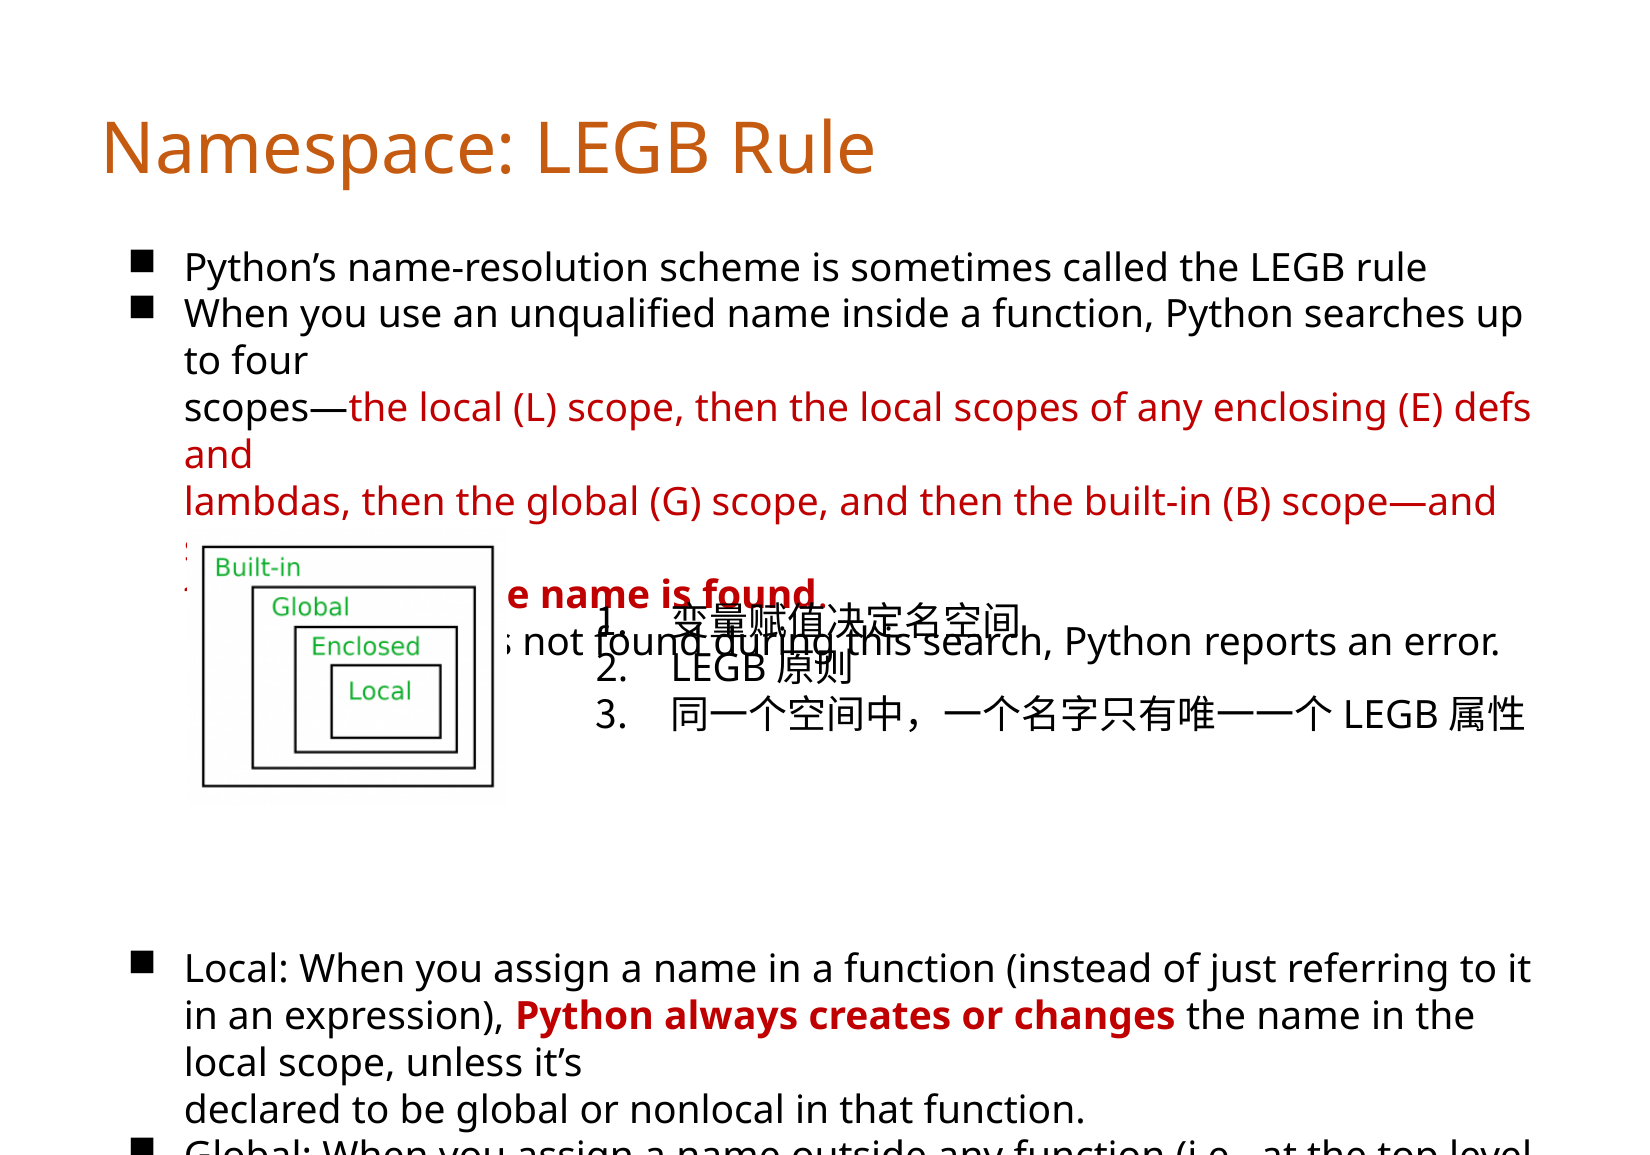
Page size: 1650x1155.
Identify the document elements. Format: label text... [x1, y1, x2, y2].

picture [187, 529, 507, 806]
text_box Python’s name-resolution scheme is sometimes called the LEGB rule When you use an unqualified name inside a function, Python searches up to four scopes—the local (L) scope, then the local scopes of any enclosing (E) defs and lambdas, then the global (G) scope, and then the built-in (B) scope—and stops at the first place the name is found. If the name is not found during this search, Python reports an error. Local: When you assign a name in a function (instead of just referring to it in an expression), Python always creates or changes the name in the local scope, unless it’s declared to be global or nonlocal in that function. Global: When you assign a name outside any function (i.e., at the top level of a module file, or at the interactive prompt), the local scope is the same as the global scope— the module’s namespace. [112, 234, 1566, 1155]
text_box 变量赋值决定名空间 LEGB原则 同一个空间中，一个名字只有唯一一个LEGB属性 [580, 588, 1585, 744]
text_box Namespace: LEGB Rule [86, 94, 893, 196]
